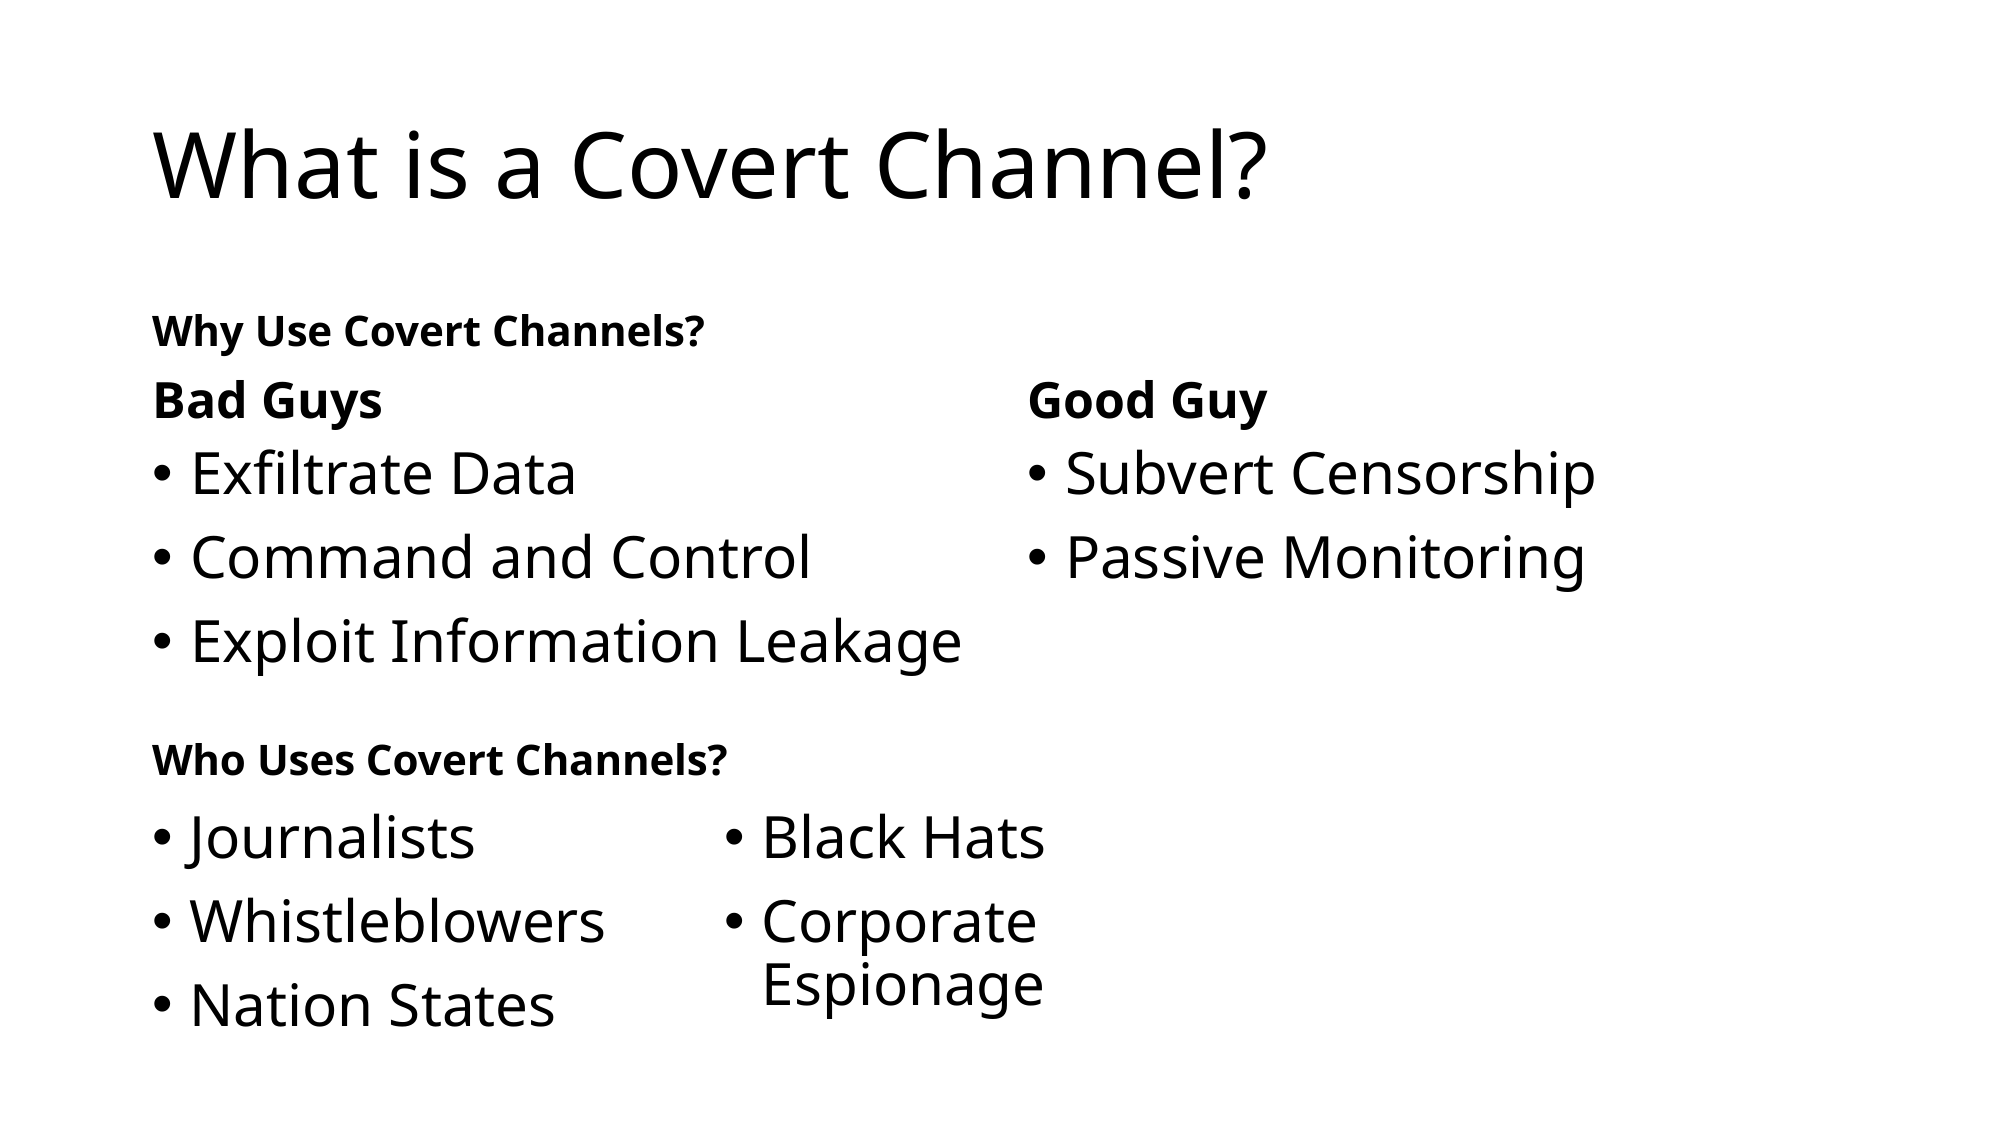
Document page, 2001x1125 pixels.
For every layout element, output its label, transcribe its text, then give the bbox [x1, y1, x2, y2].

text_box Who Uses Covert Channels? [137, 699, 838, 792]
list Bad Guys [137, 301, 984, 436]
list Good Guy [1012, 301, 1863, 436]
text_box Why Use Covert Channels? [137, 270, 800, 364]
title What is a Covert Channel? [137, 59, 1863, 278]
list Exfiltrate Data Command and Control Exploit Information Leakage [137, 436, 984, 701]
list Subvert Censorship Passive Monitoring [1012, 436, 1863, 701]
text_box Journalists Whistleblowers Nation States Black Hats Corporate Espionage [137, 801, 1312, 1066]
